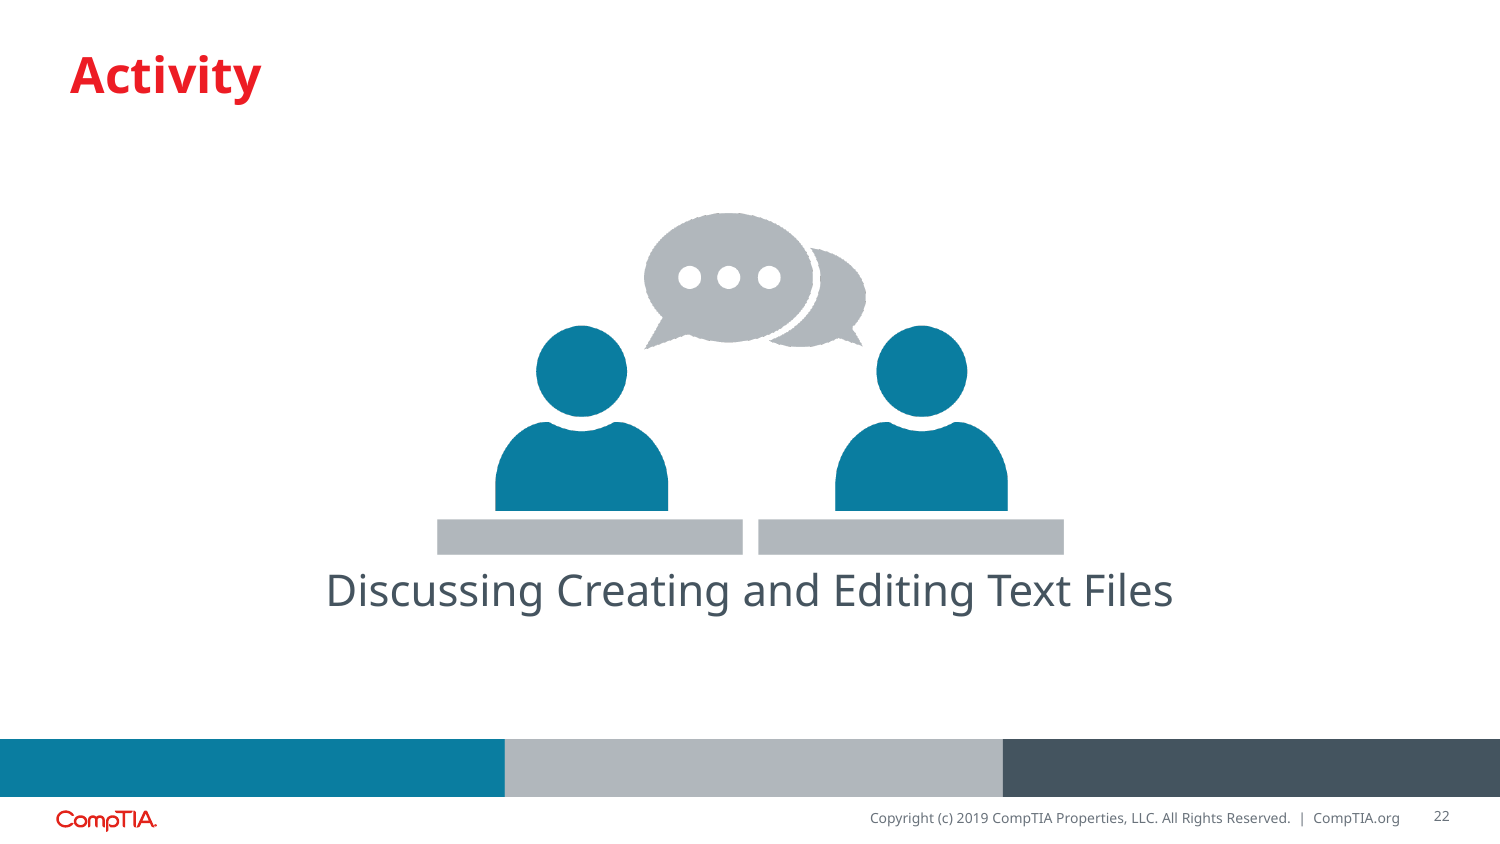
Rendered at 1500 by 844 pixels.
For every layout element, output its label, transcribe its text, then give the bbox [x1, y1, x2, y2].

picture [505, 739, 1500, 797]
picture [435, 211, 1064, 555]
slide_number 22 [1407, 800, 1450, 835]
list Discussing Creating and Editing Text Files [0, 555, 1500, 631]
